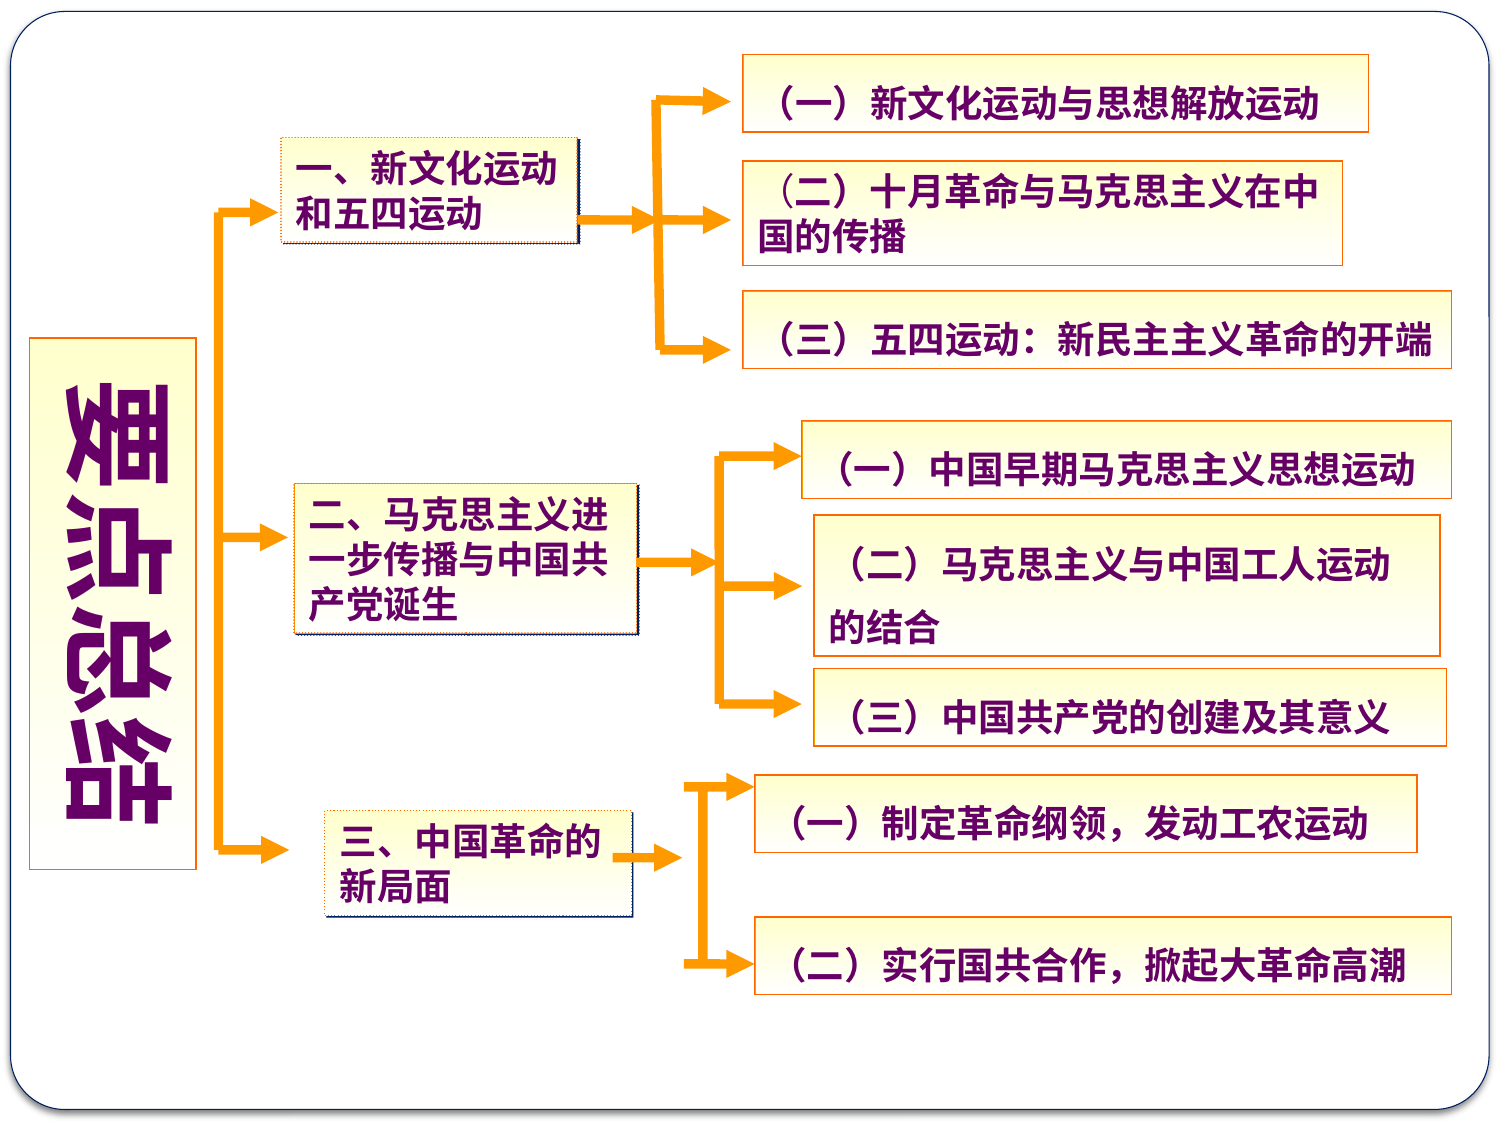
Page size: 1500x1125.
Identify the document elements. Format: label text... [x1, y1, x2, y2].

text_box 要点总结 [29, 338, 197, 870]
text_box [218, 54, 1452, 996]
